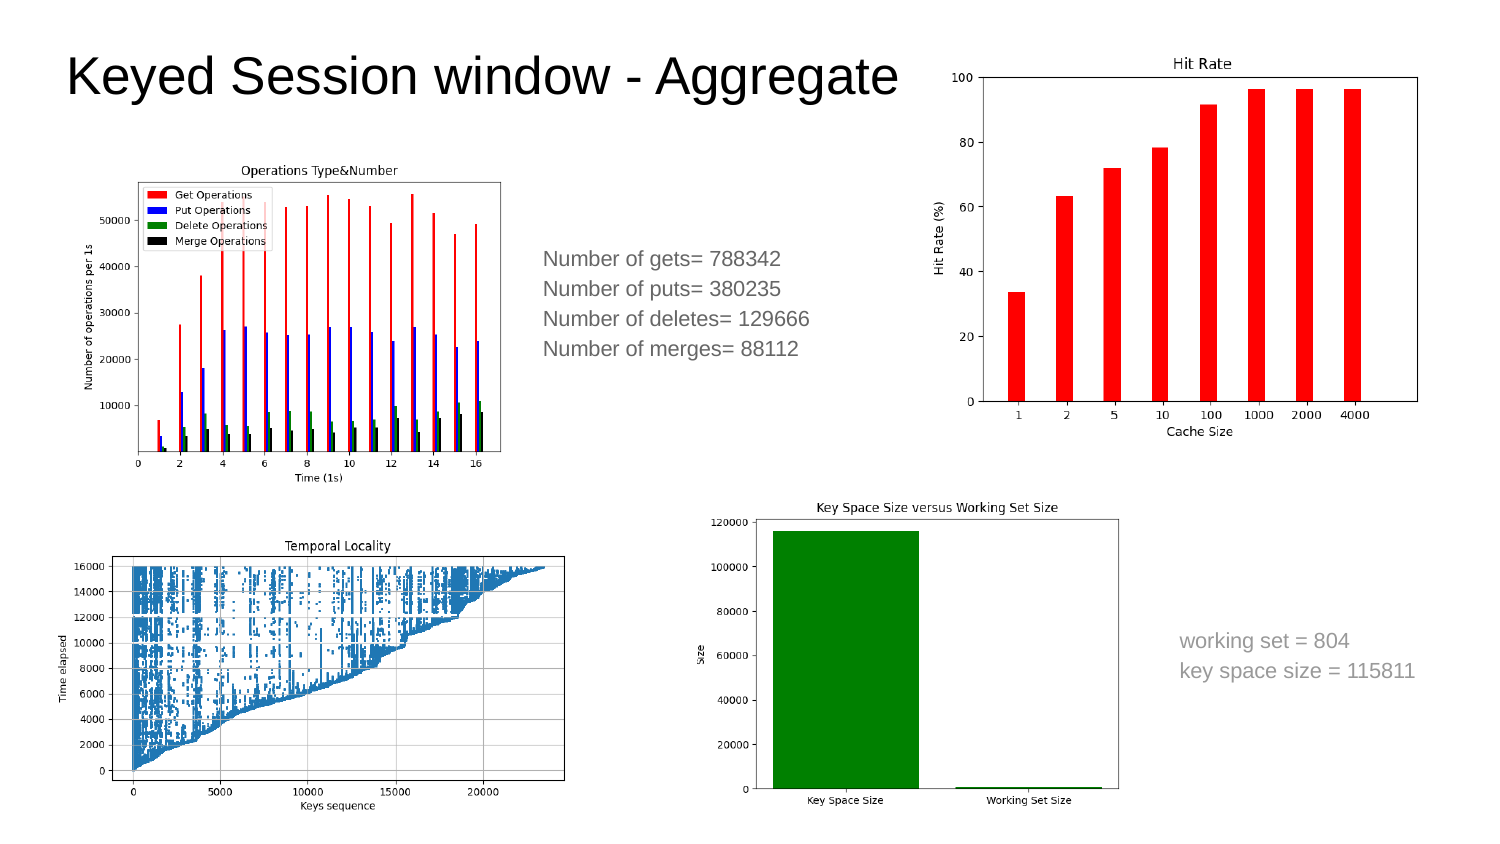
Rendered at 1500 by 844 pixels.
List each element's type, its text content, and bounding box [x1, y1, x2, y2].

picture [79, 139, 547, 491]
picture [697, 476, 1165, 828]
text_box working set = 804 key space size = 115811 [1169, 608, 1500, 699]
text_box Number of gets= 788342 Number of puts= 380235 Number of deletes= 129666 Number of merges= 88112 [551, 225, 907, 406]
picture [912, 26, 1474, 447]
title Keyed Session window - Aggregate [51, 26, 911, 121]
picture [39, 520, 622, 813]
